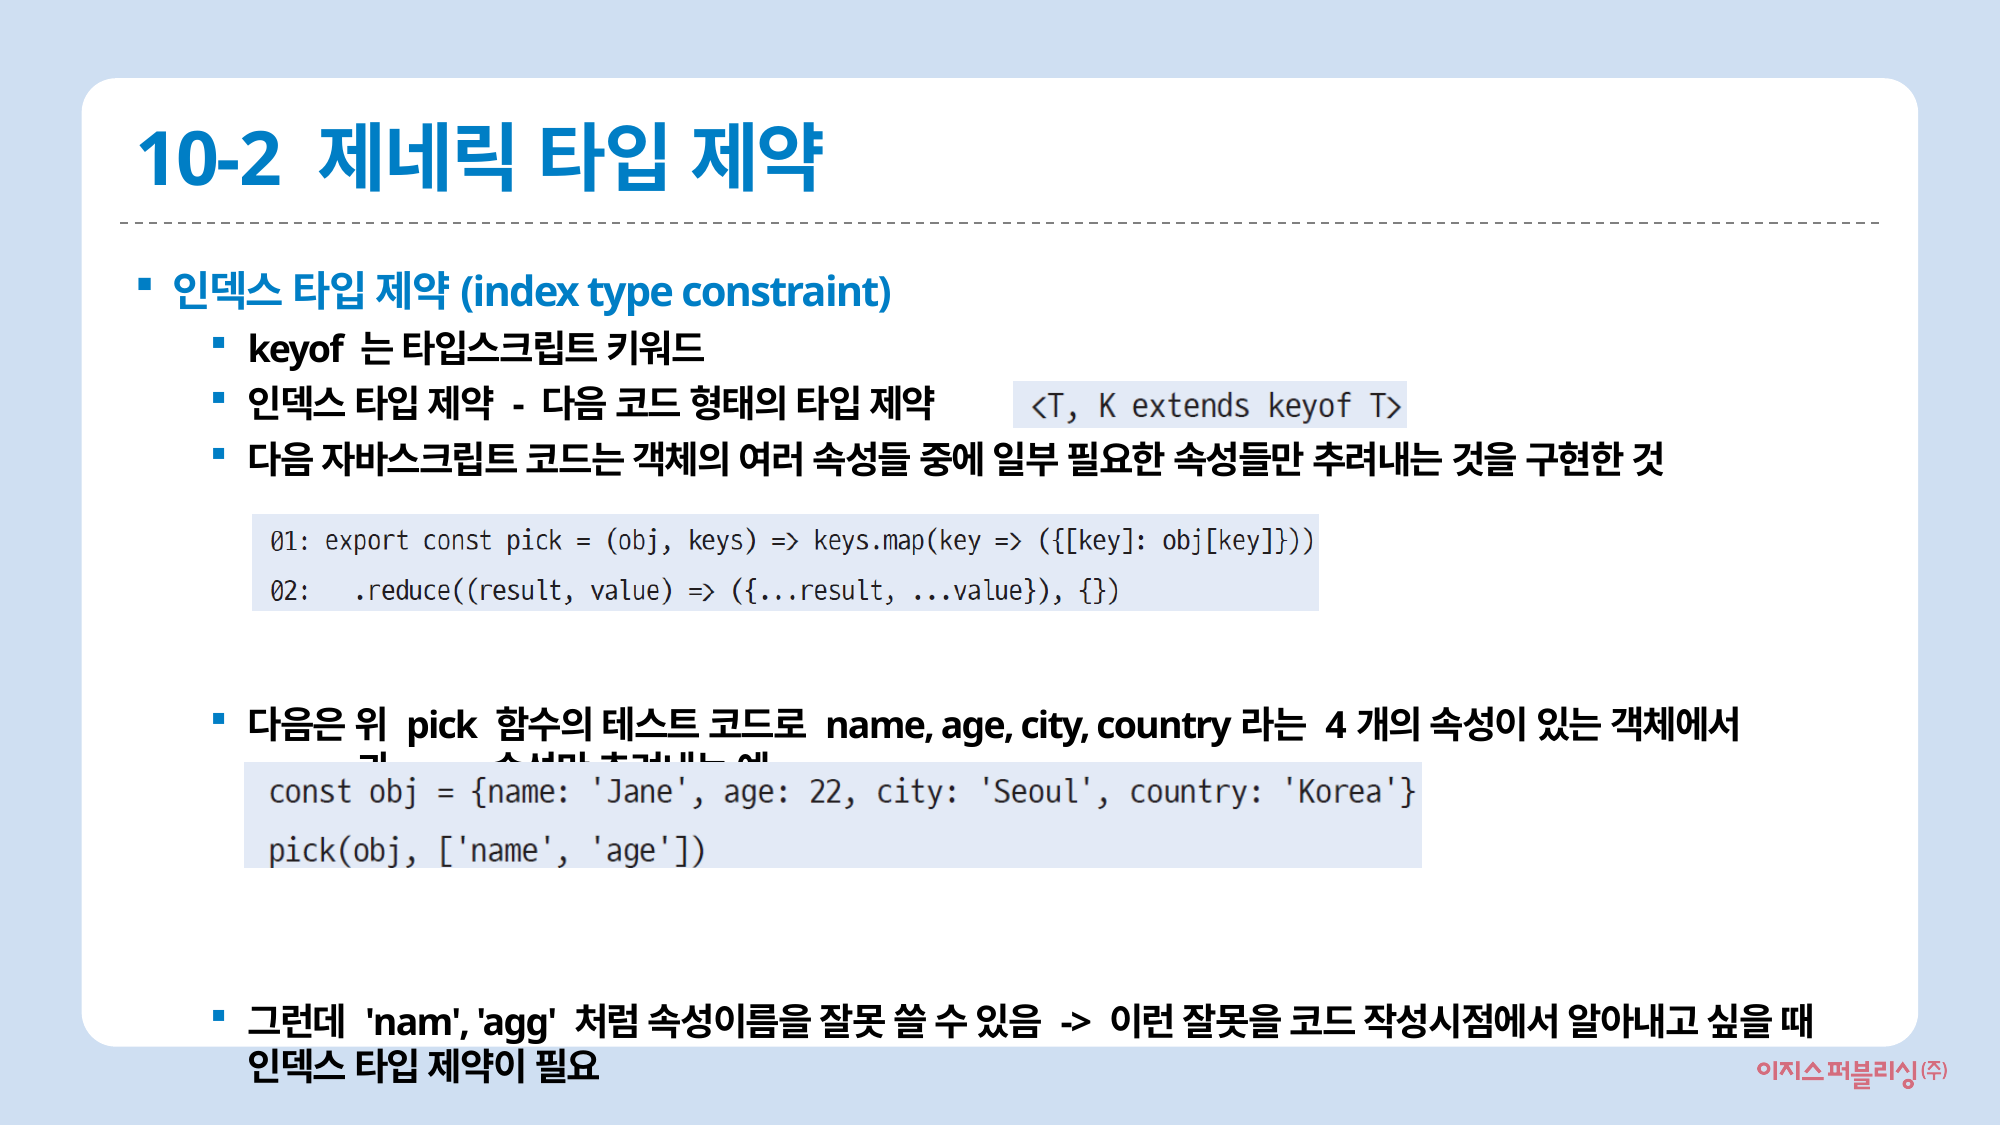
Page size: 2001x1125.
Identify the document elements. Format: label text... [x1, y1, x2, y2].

picture [252, 514, 1319, 611]
title 10-2 제네릭 타입 제약 [120, 109, 1880, 209]
picture [244, 762, 1422, 868]
list 인덱스 타입 제약(index type constraint) keyof 는 타입스크립트 키워드 인덱스 타입 제약 - 다음 코드 형태의 타입 제약 다음 자바스크립트 코드는 객체의 여러 속성들 중에 일부 필요한 속성들만 추려내는 것을 구현한 것 다음은 위 pick 함수의 테스트 코드로 name, age, city, country라는 4개의 속성이 있는 객체에서 name과 age 속성만 추려내는 예 그런데 'nam', 'agg' 처럼 속성이름을 잘못 쓸 수 있음 -> 이런 잘못을 코드 작성시점에서 알아내고 싶을 때 인덱스 타입 제약이 필요 [120, 257, 1865, 1009]
picture [1013, 381, 1407, 428]
